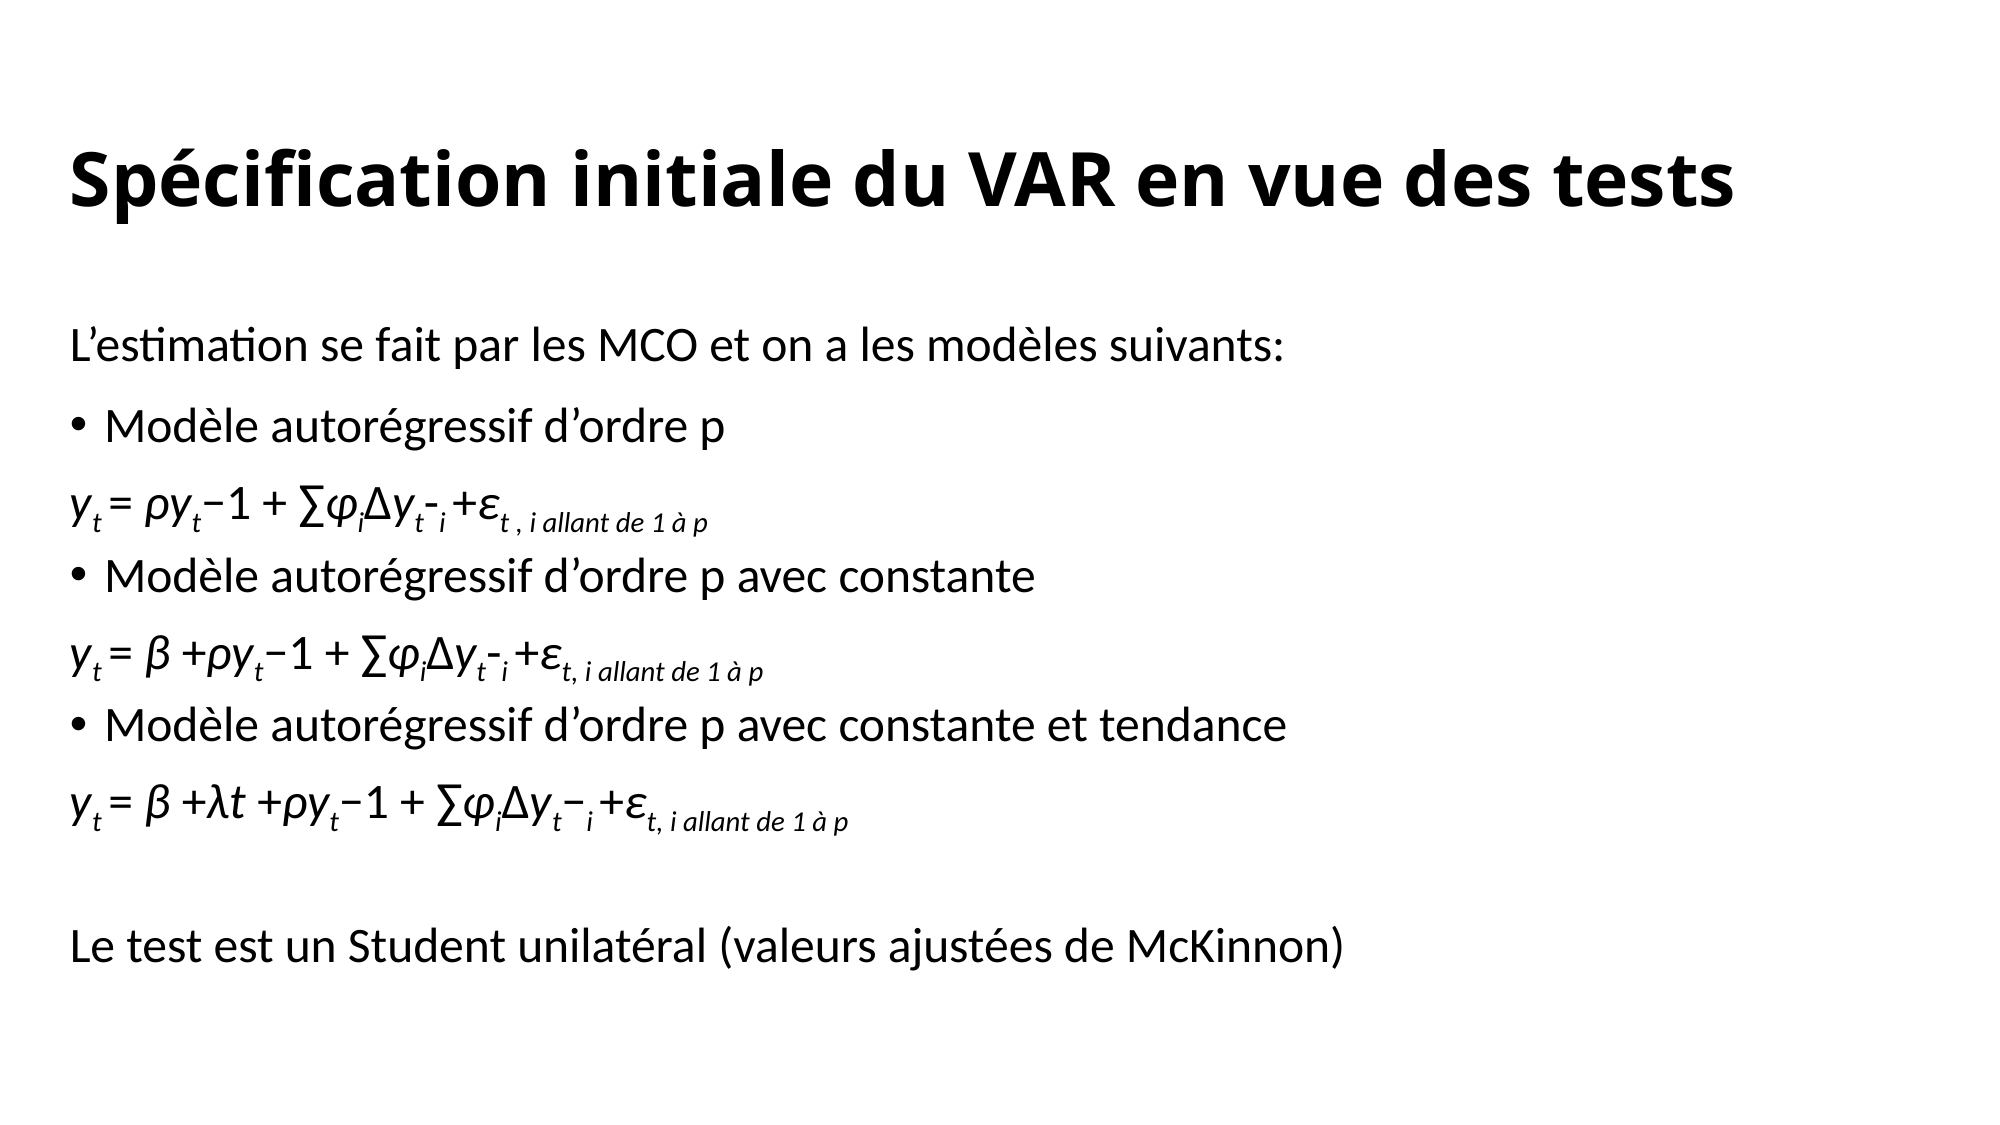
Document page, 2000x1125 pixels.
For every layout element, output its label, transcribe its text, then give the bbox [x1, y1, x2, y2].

title Spécification initiale du VAR en vue des tests [54, 107, 1780, 256]
list L’estimation se fait par les MCO et on a les modèles suivants: Modèle autorégressif d’ordre p yt = ρyt−1 + ∑φi∆yt-i +εt , i allant de 1 à p Modèle autorégressif d’ordre p avec constante yt = β +ρyt−1 + ∑φi∆yt-i +εt, i allant de 1 à p Modèle autorégressif d’ordre p avec constante et tendance yt = β +λt +ρyt−1 + ∑φi∆yt−i +εt, i allant de 1 à p Le test est un Student unilatéral (valeurs ajustées de McKinnon) [54, 310, 2000, 988]
